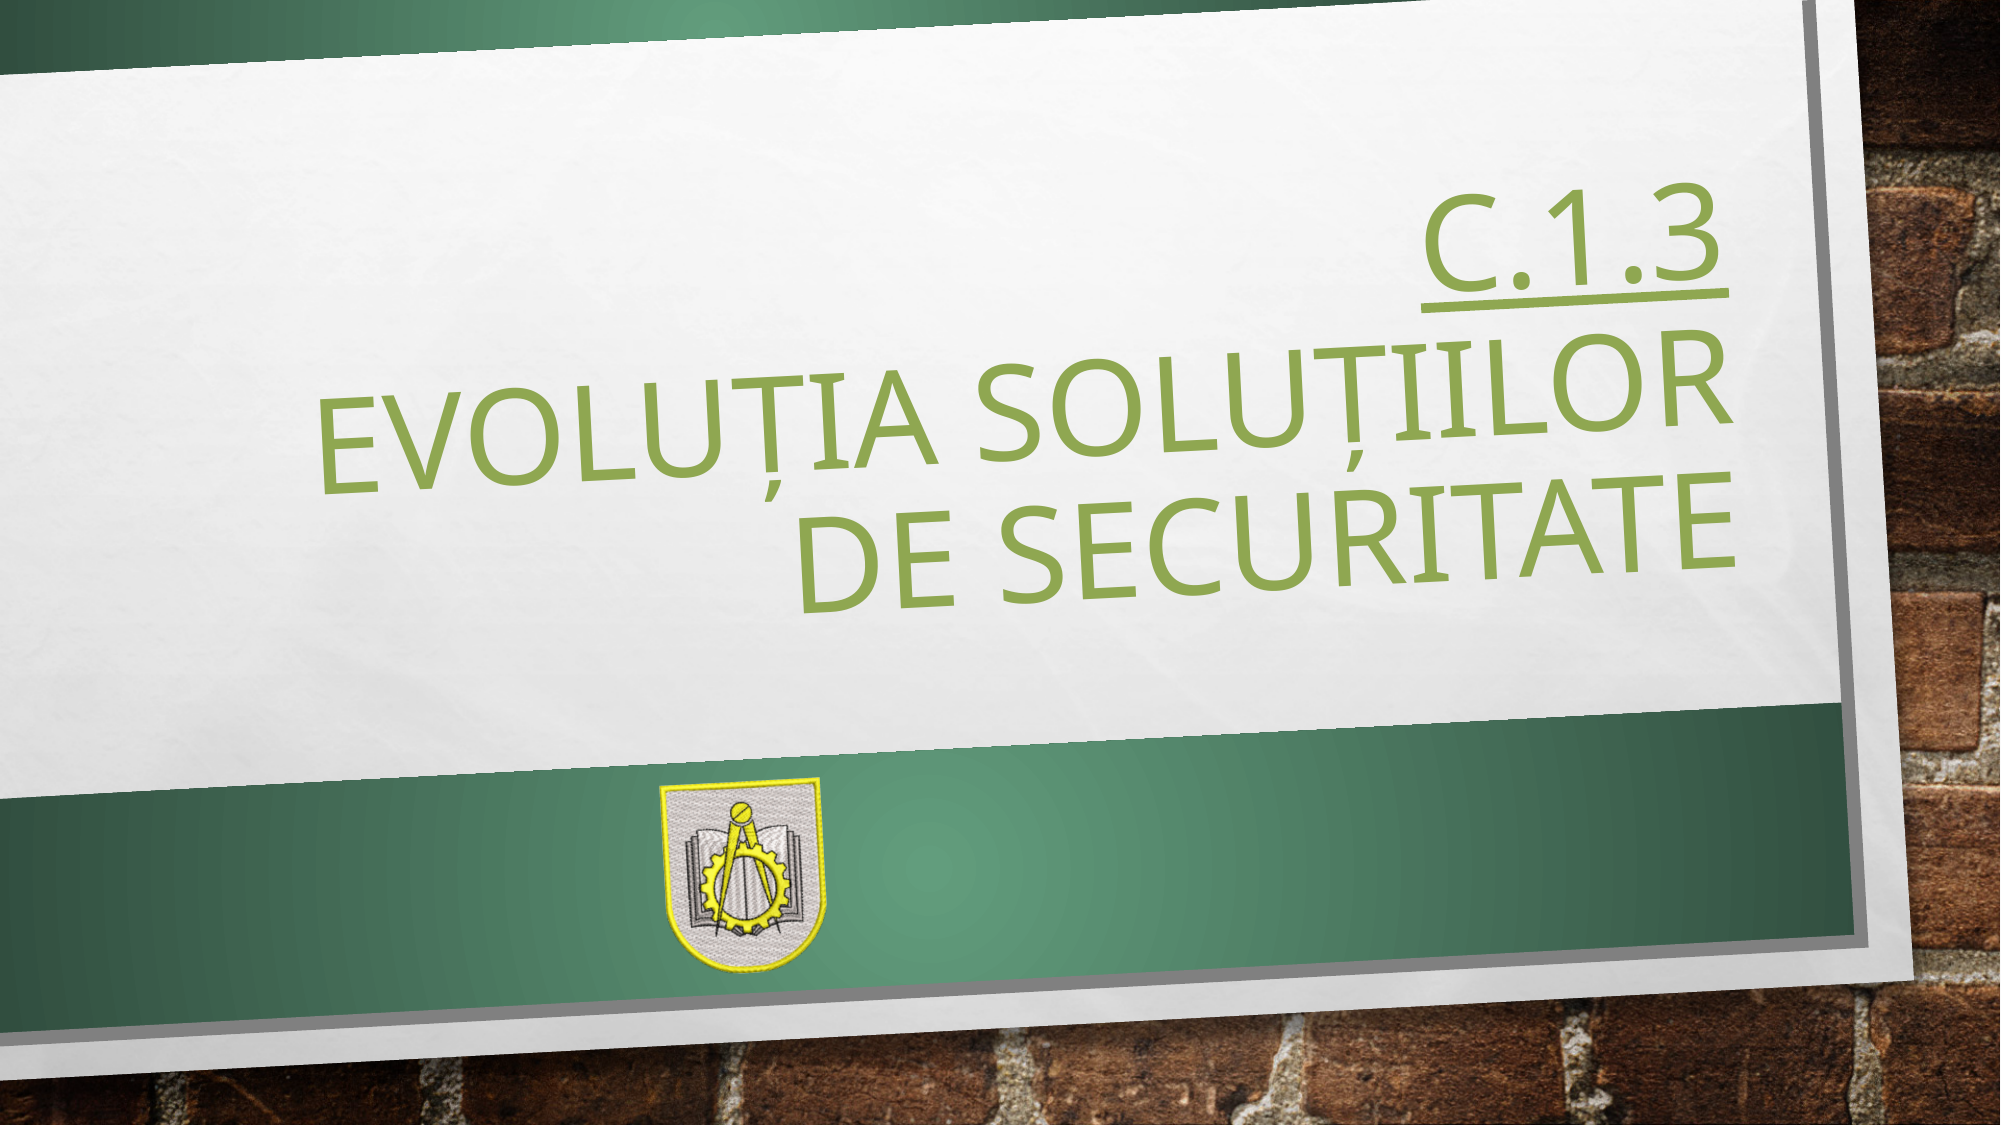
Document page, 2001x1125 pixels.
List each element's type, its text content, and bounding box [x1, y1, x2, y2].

title C.1.3 Evoluția soluțiilor de securitate [138, 147, 1761, 685]
picture [660, 778, 829, 977]
picture [0, 0, 2000, 1125]
